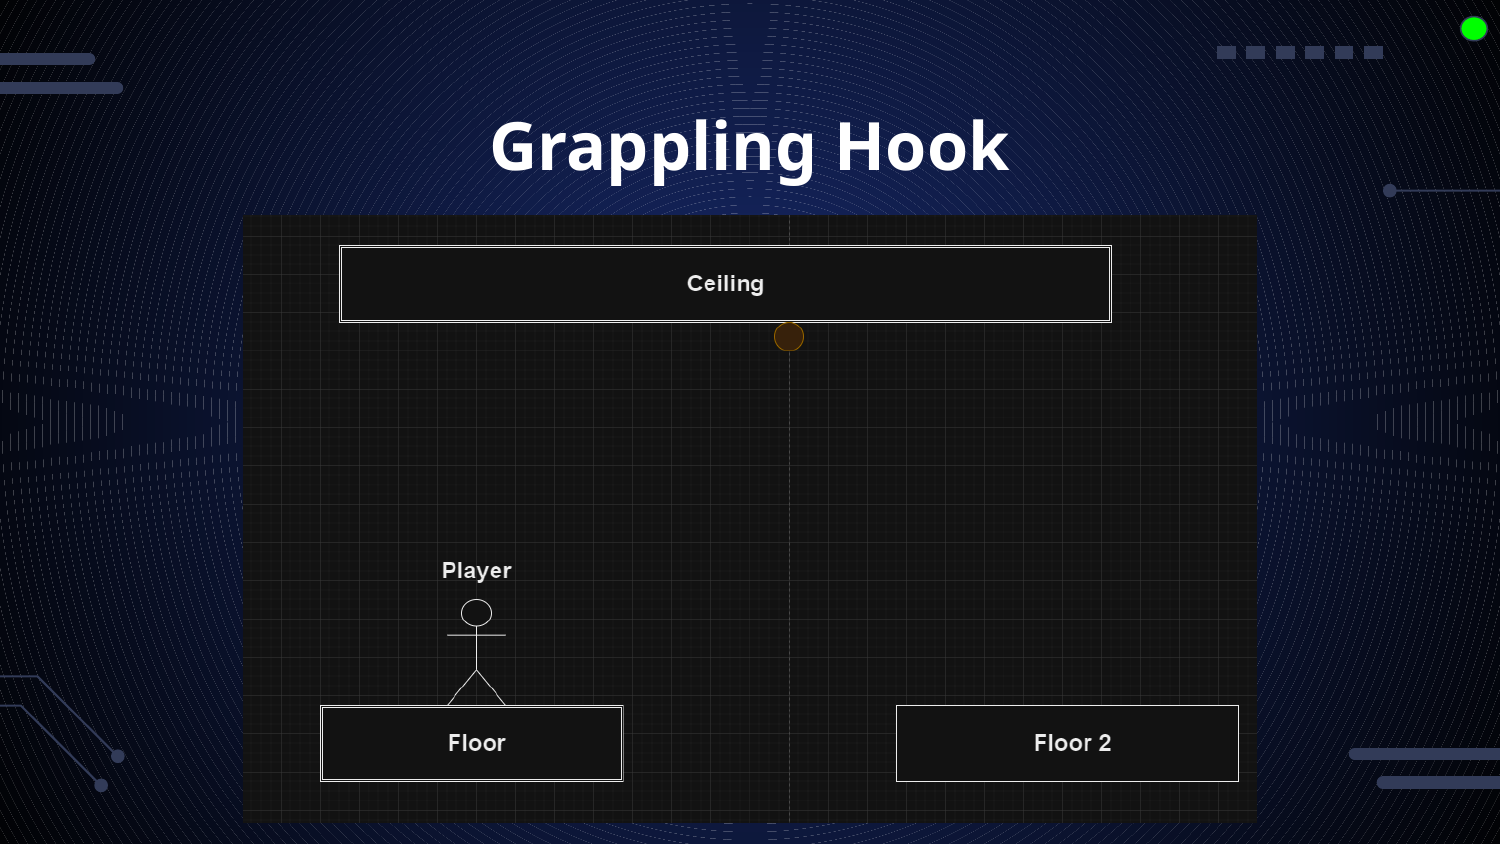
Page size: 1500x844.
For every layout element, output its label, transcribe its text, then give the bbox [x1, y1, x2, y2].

picture [243, 215, 1257, 823]
title Grappling Hook [149, 88, 1351, 183]
text_box [1460, 16, 1488, 41]
